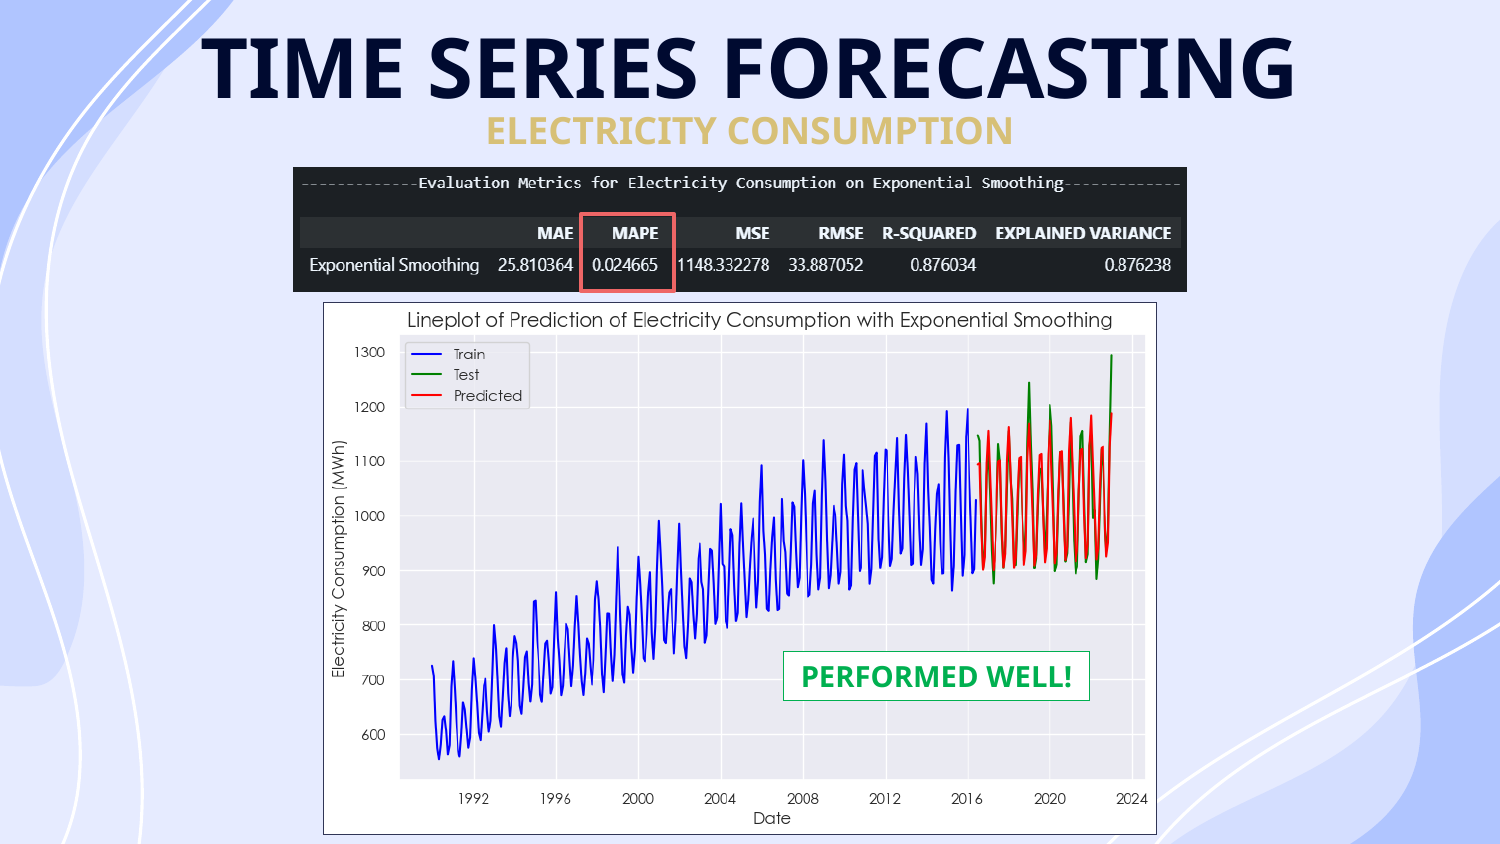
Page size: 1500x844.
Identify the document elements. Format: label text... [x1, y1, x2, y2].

picture [292, 166, 1188, 292]
title TIME SERIES FORECASTING [0, 0, 1500, 122]
text_box ELECTRICITY CONSUMPTION [435, 99, 1065, 160]
picture [323, 302, 1157, 836]
